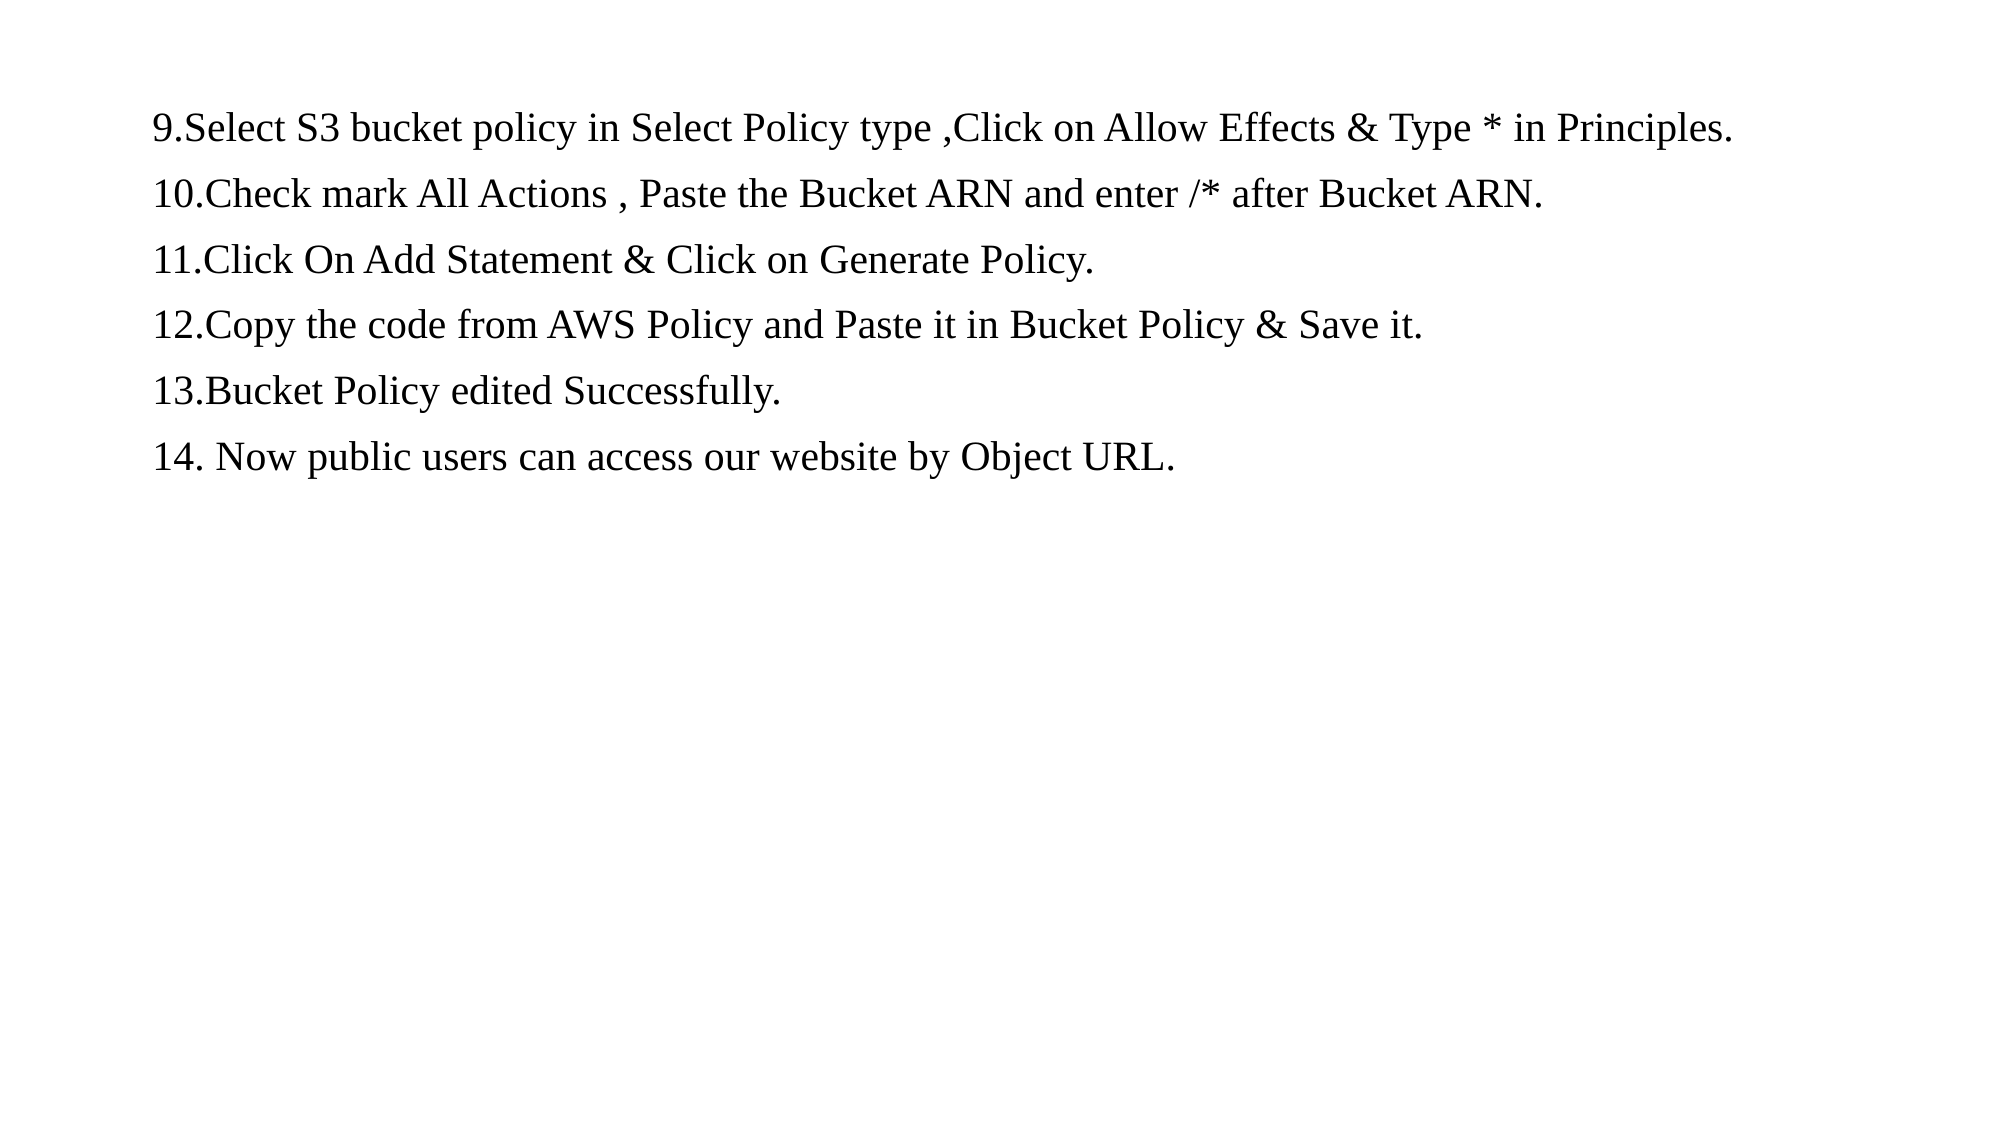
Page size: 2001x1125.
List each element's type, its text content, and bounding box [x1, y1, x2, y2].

list 9.Select S3 bucket policy in Select Policy type ,Click on Allow Effects & Type * in Principles. 10.Check mark All Actions , Paste the Bucket ARN and enter /* after Bucket ARN. 11.Click On Add Statement & Click on Generate Policy. 12.Copy the code from AWS Policy and Paste it in Bucket Policy & Save it. 13.Bucket Policy edited Successfully. 14. Now public users can access our website by Object URL. [137, 97, 1863, 1014]
